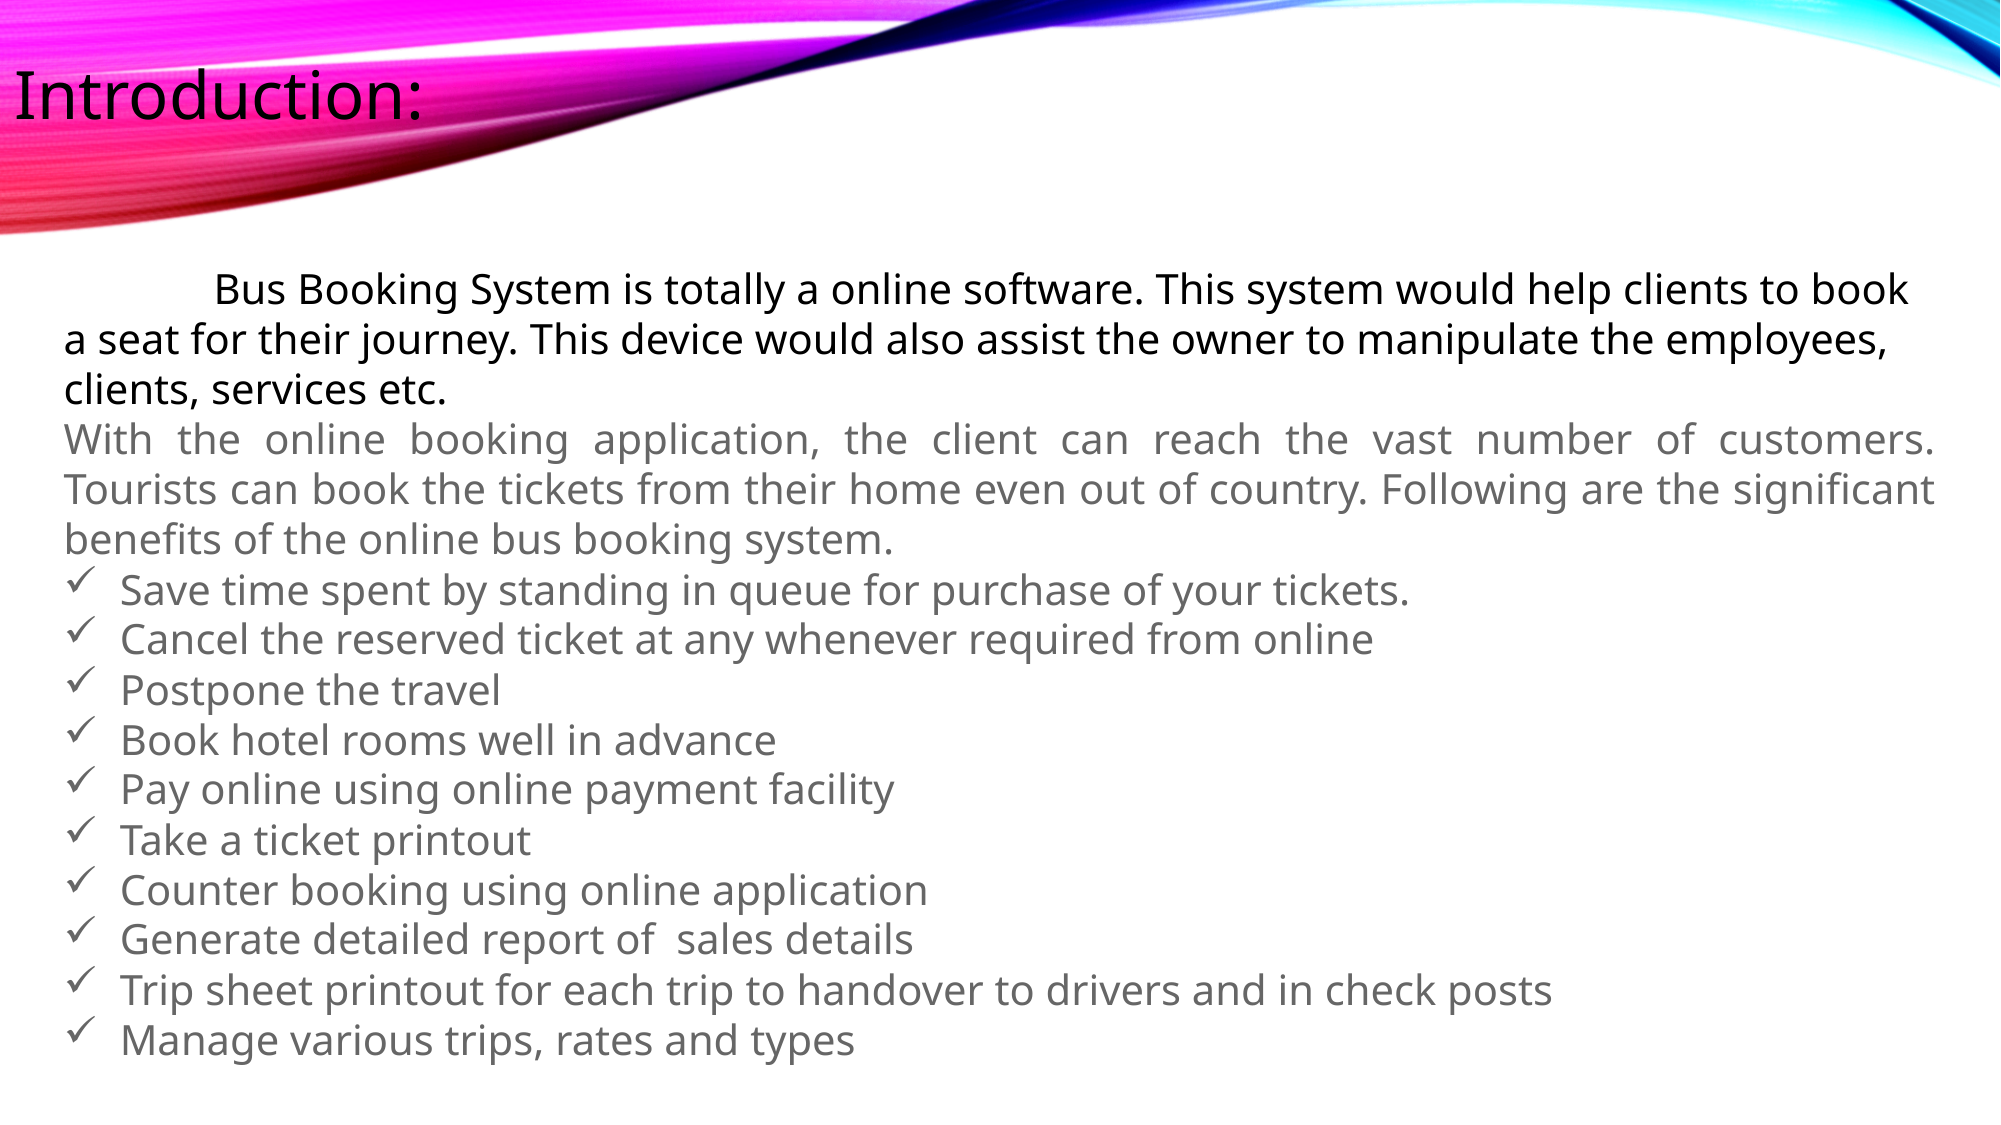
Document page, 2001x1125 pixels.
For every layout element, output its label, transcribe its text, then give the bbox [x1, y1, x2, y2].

picture [1890, 0, 2000, 75]
text_box Bus Booking System is totally a online software. This system would help clients to book a seat for their journey. This device would also assist the owner to manipulate the employees, clients, services etc. With the online booking application, the client can reach the vast number of customers. Tourists can book the tickets from their home even out of country. Following are the significant benefits of the online bus booking system. Save time spent by standing in queue for purchase of your tickets. Cancel the reserved ticket at any whenever required from online Postpone the travel Book hotel rooms well in advance Pay online using online payment facility Take a ticket printout Counter booking using online application Generate detailed report of sales details Trip sheet printout for each trip to handover to drivers and in check posts Manage various trips, rates and types [48, 255, 1952, 1121]
picture [0, 0, 2000, 237]
picture [1910, 0, 2000, 45]
text_box Introduction: [0, 45, 541, 141]
